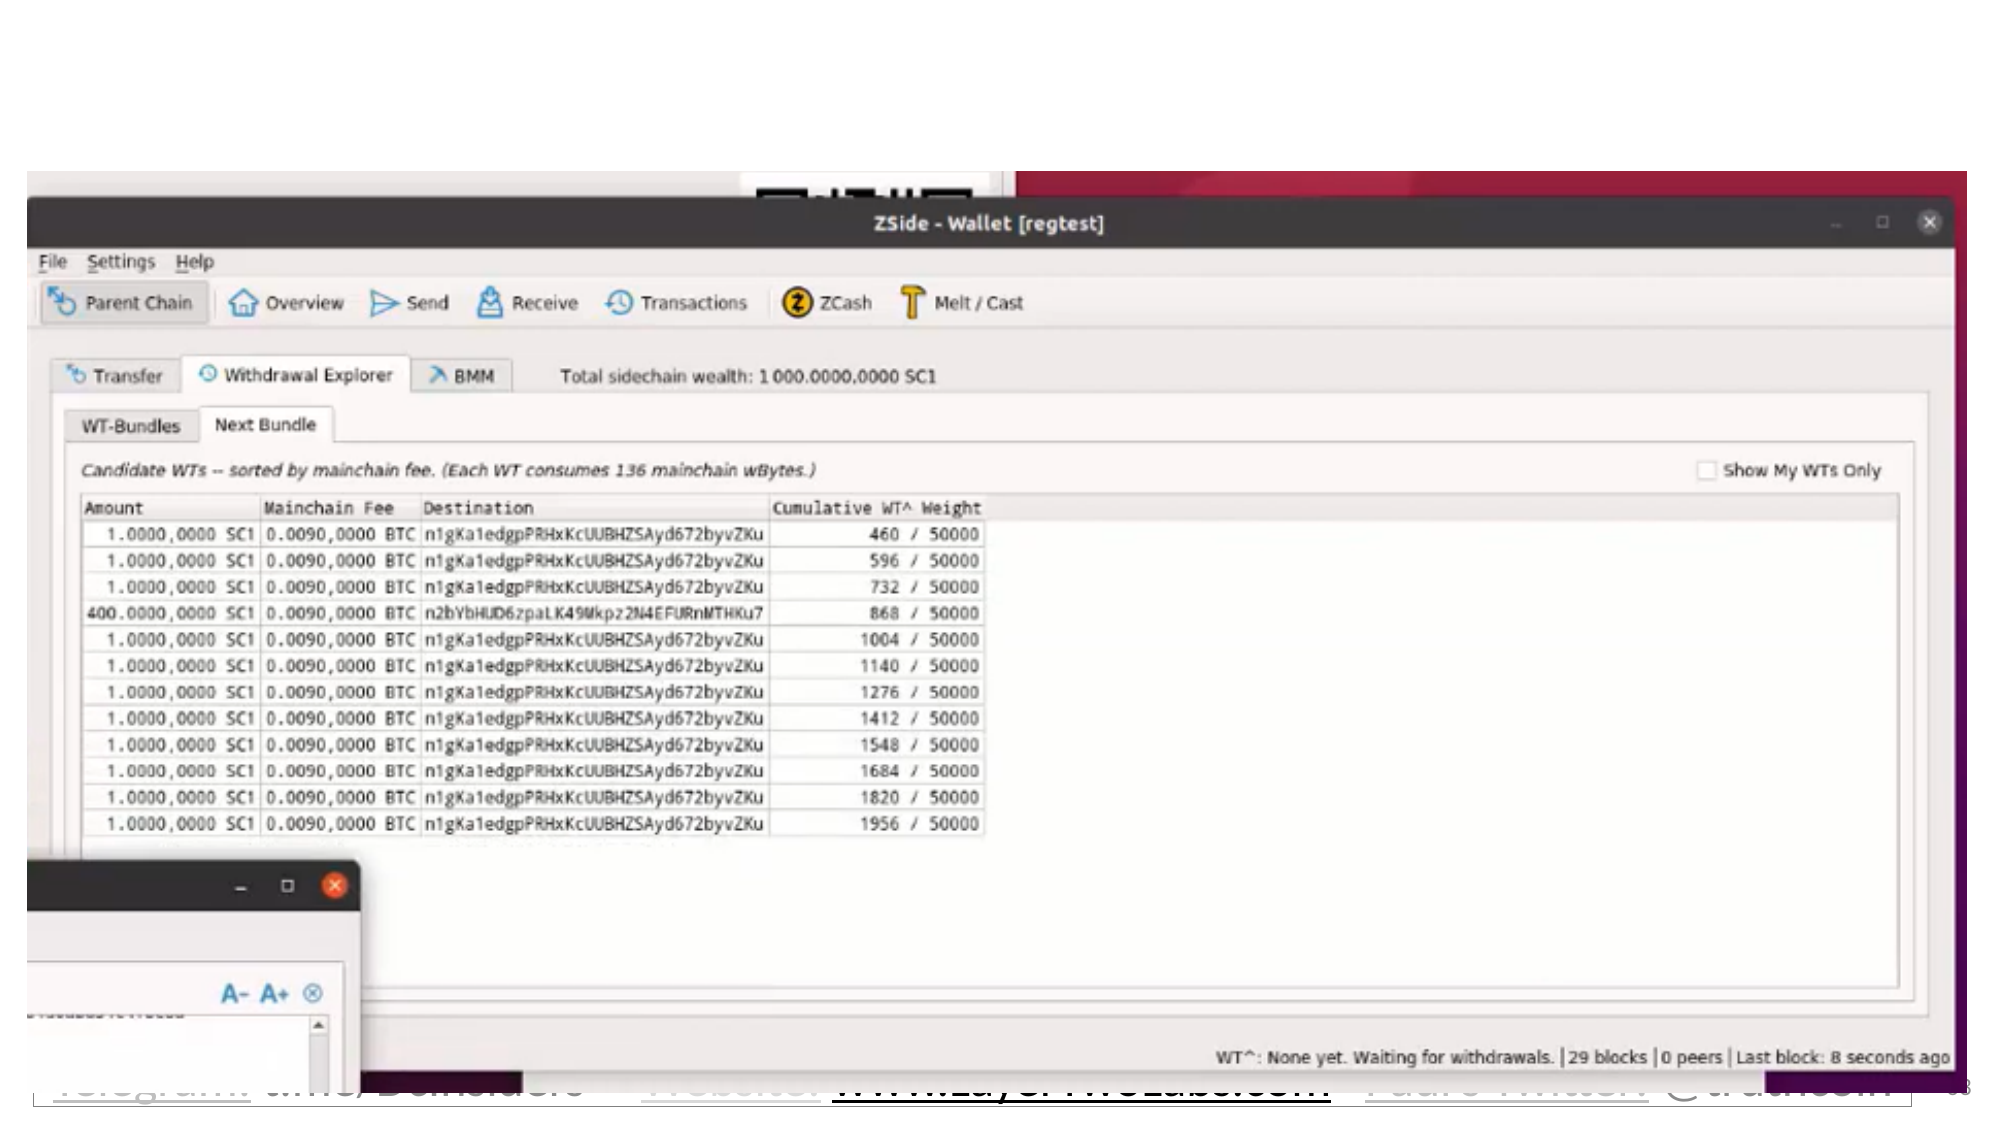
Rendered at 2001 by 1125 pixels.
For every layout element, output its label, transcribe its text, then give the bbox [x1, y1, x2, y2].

slide_number 63 [1915, 1055, 1987, 1116]
footer Telegram: t.me/DcInsiders Website: www.LayerTwoLabs.com Paul’s Twitter: @truthcoin [33, 1093, 1912, 1107]
picture [27, 171, 1967, 1093]
